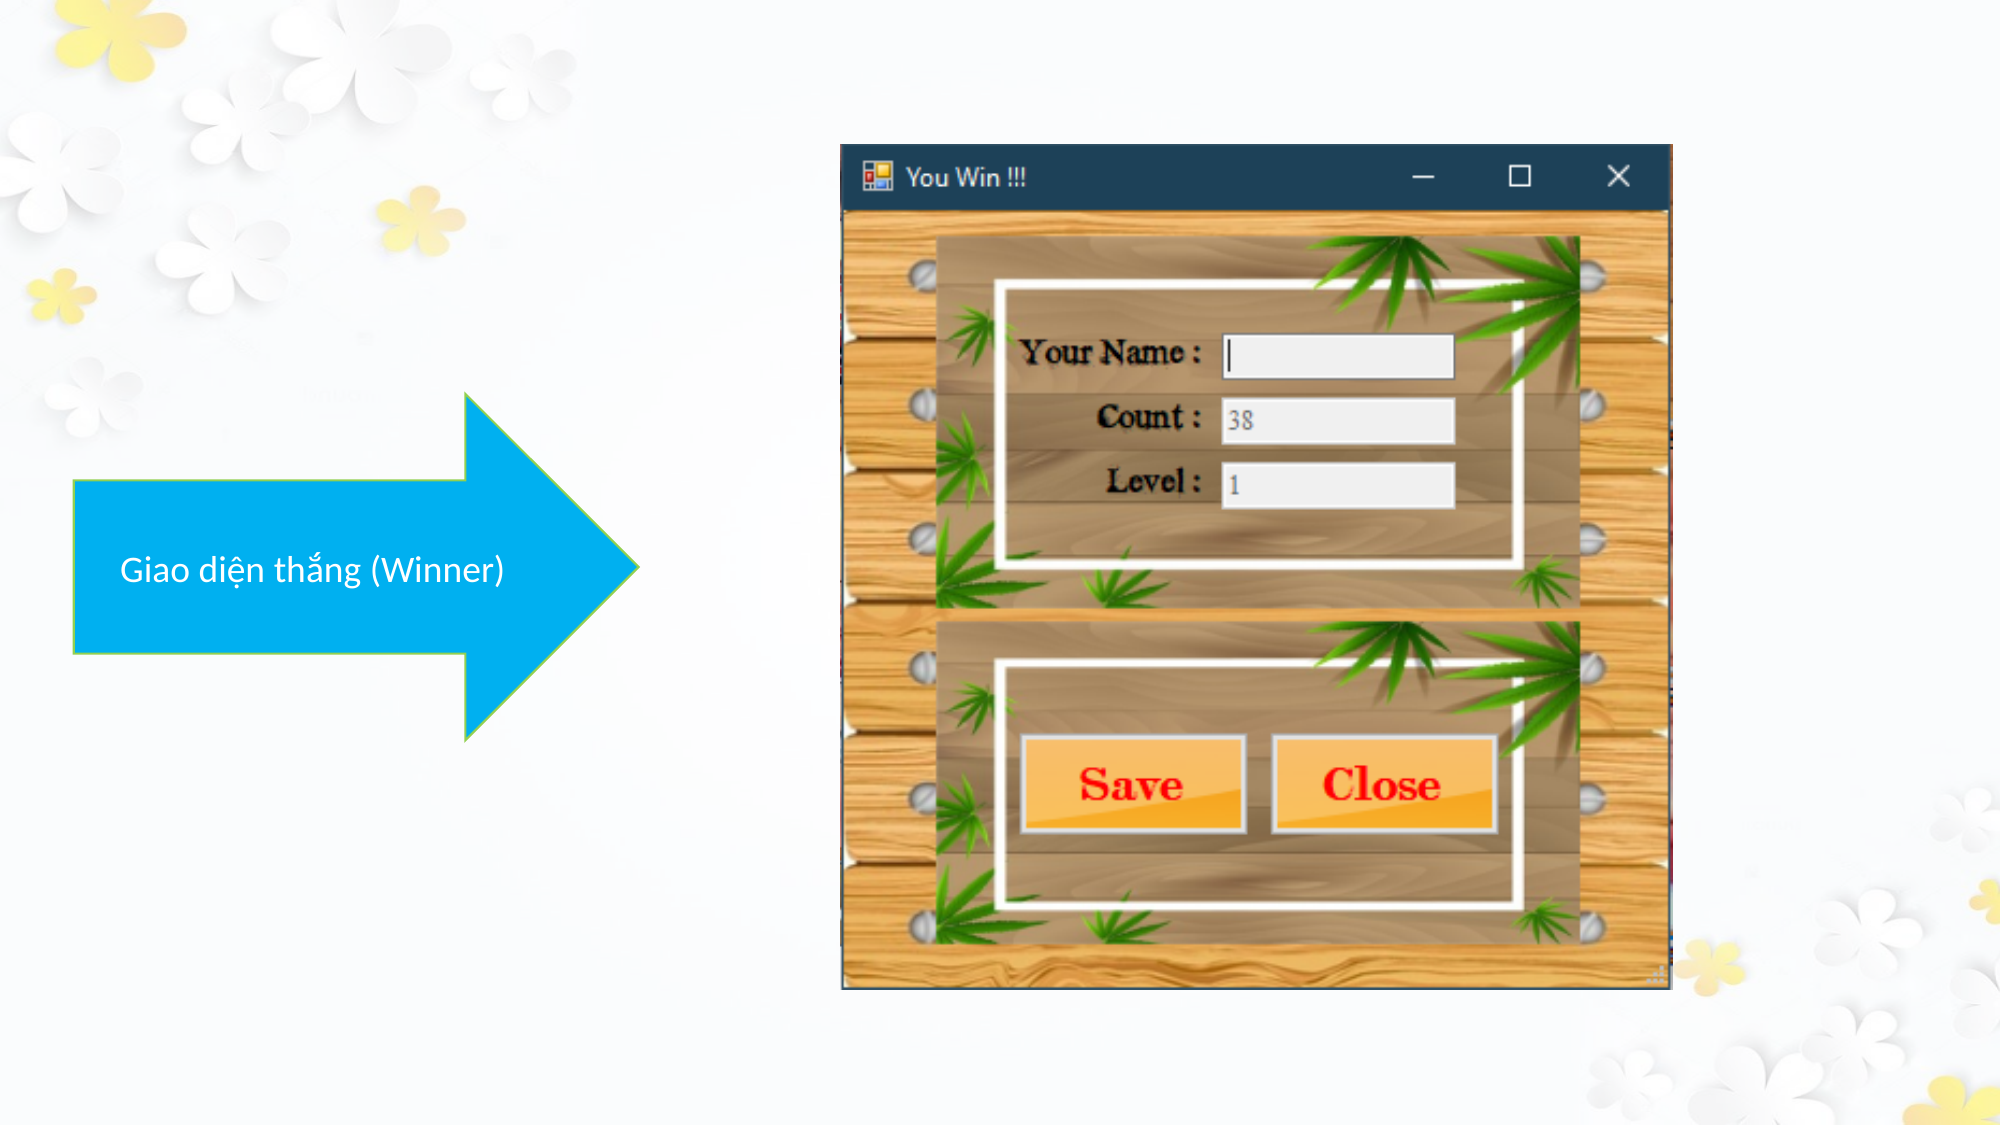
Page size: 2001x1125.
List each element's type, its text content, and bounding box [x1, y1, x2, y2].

text_box Giao diện thắng (Winner) [72, 391, 641, 743]
picture [840, 144, 1673, 990]
